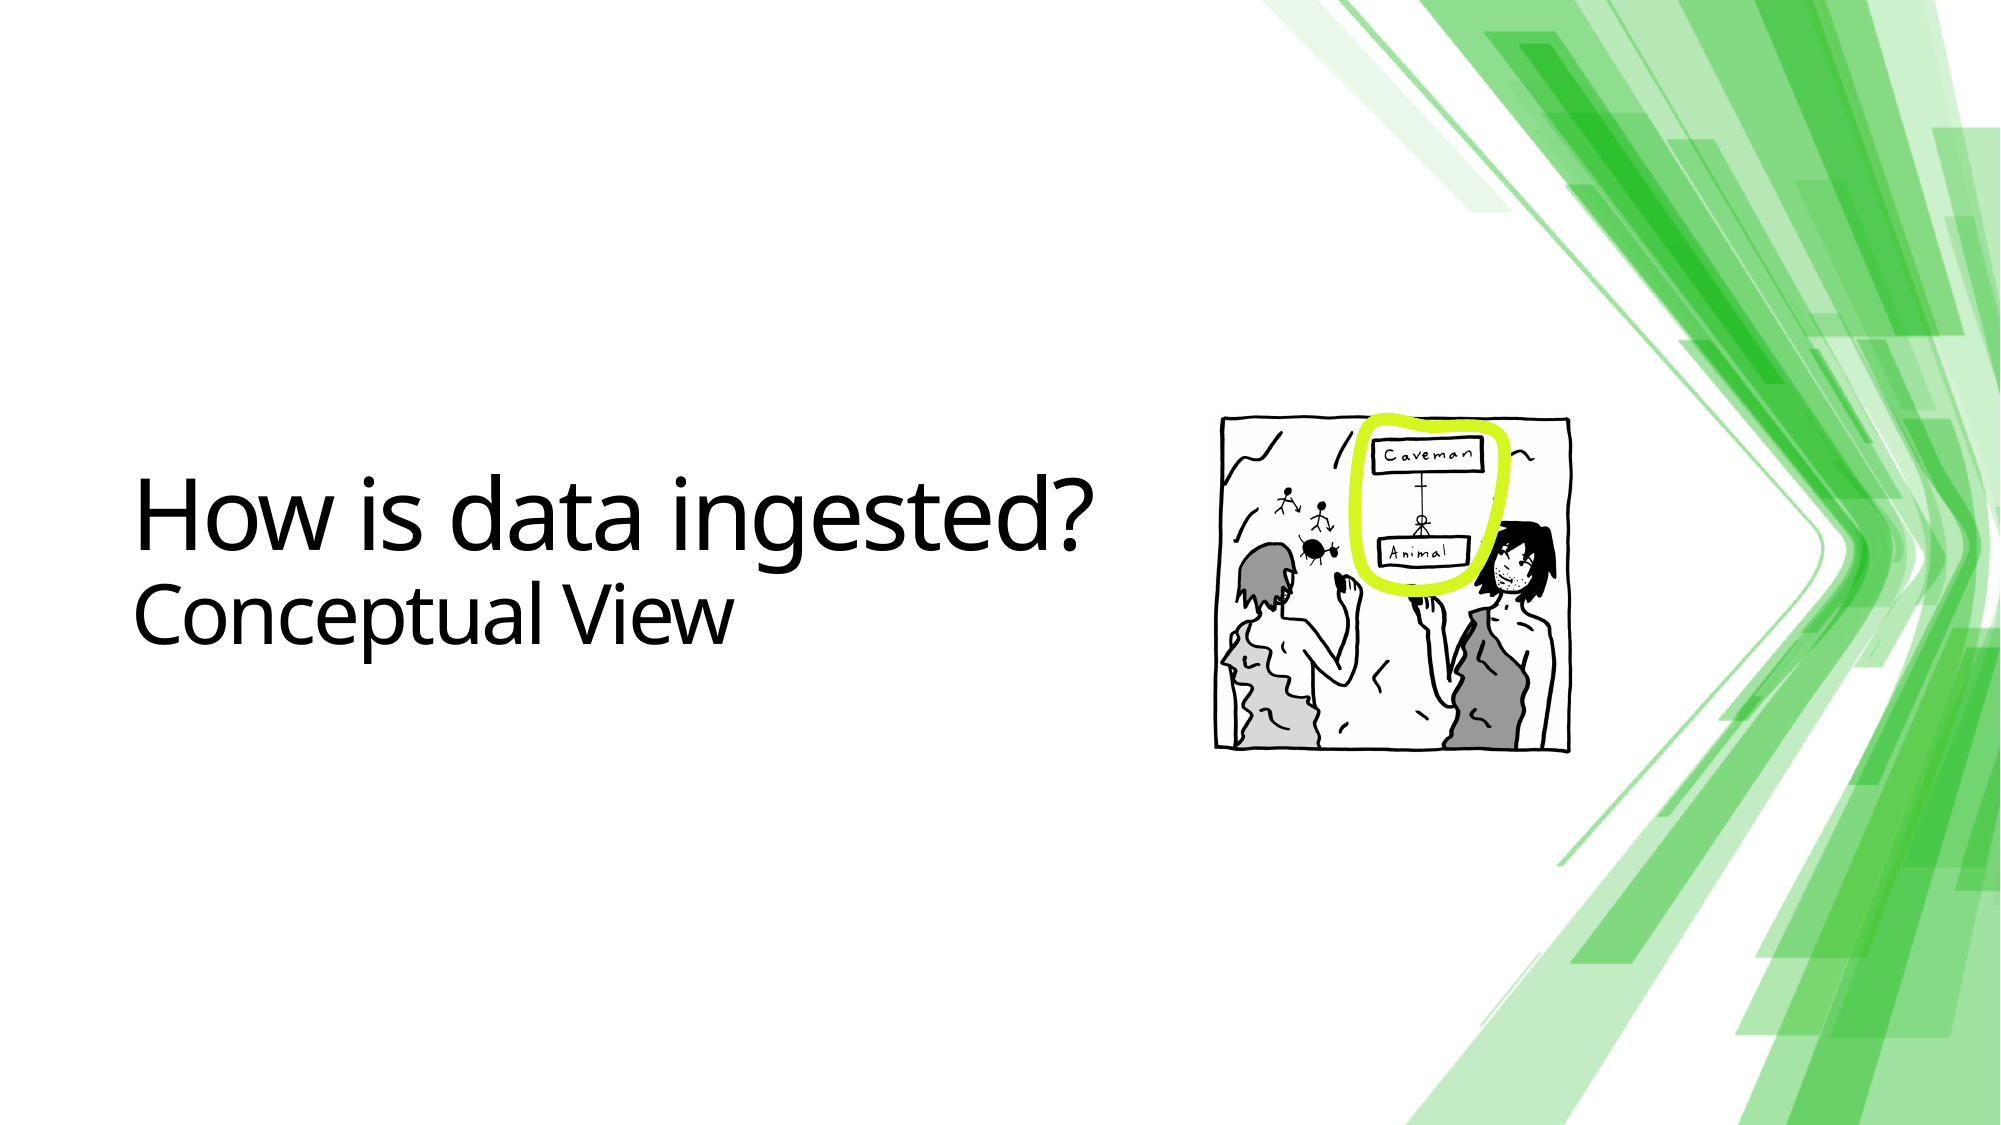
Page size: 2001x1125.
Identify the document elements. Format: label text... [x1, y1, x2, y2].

picture [1260, 0, 2000, 1125]
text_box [1210, 411, 1580, 756]
title How is data ingested? Conceptual View [131, 328, 1395, 799]
